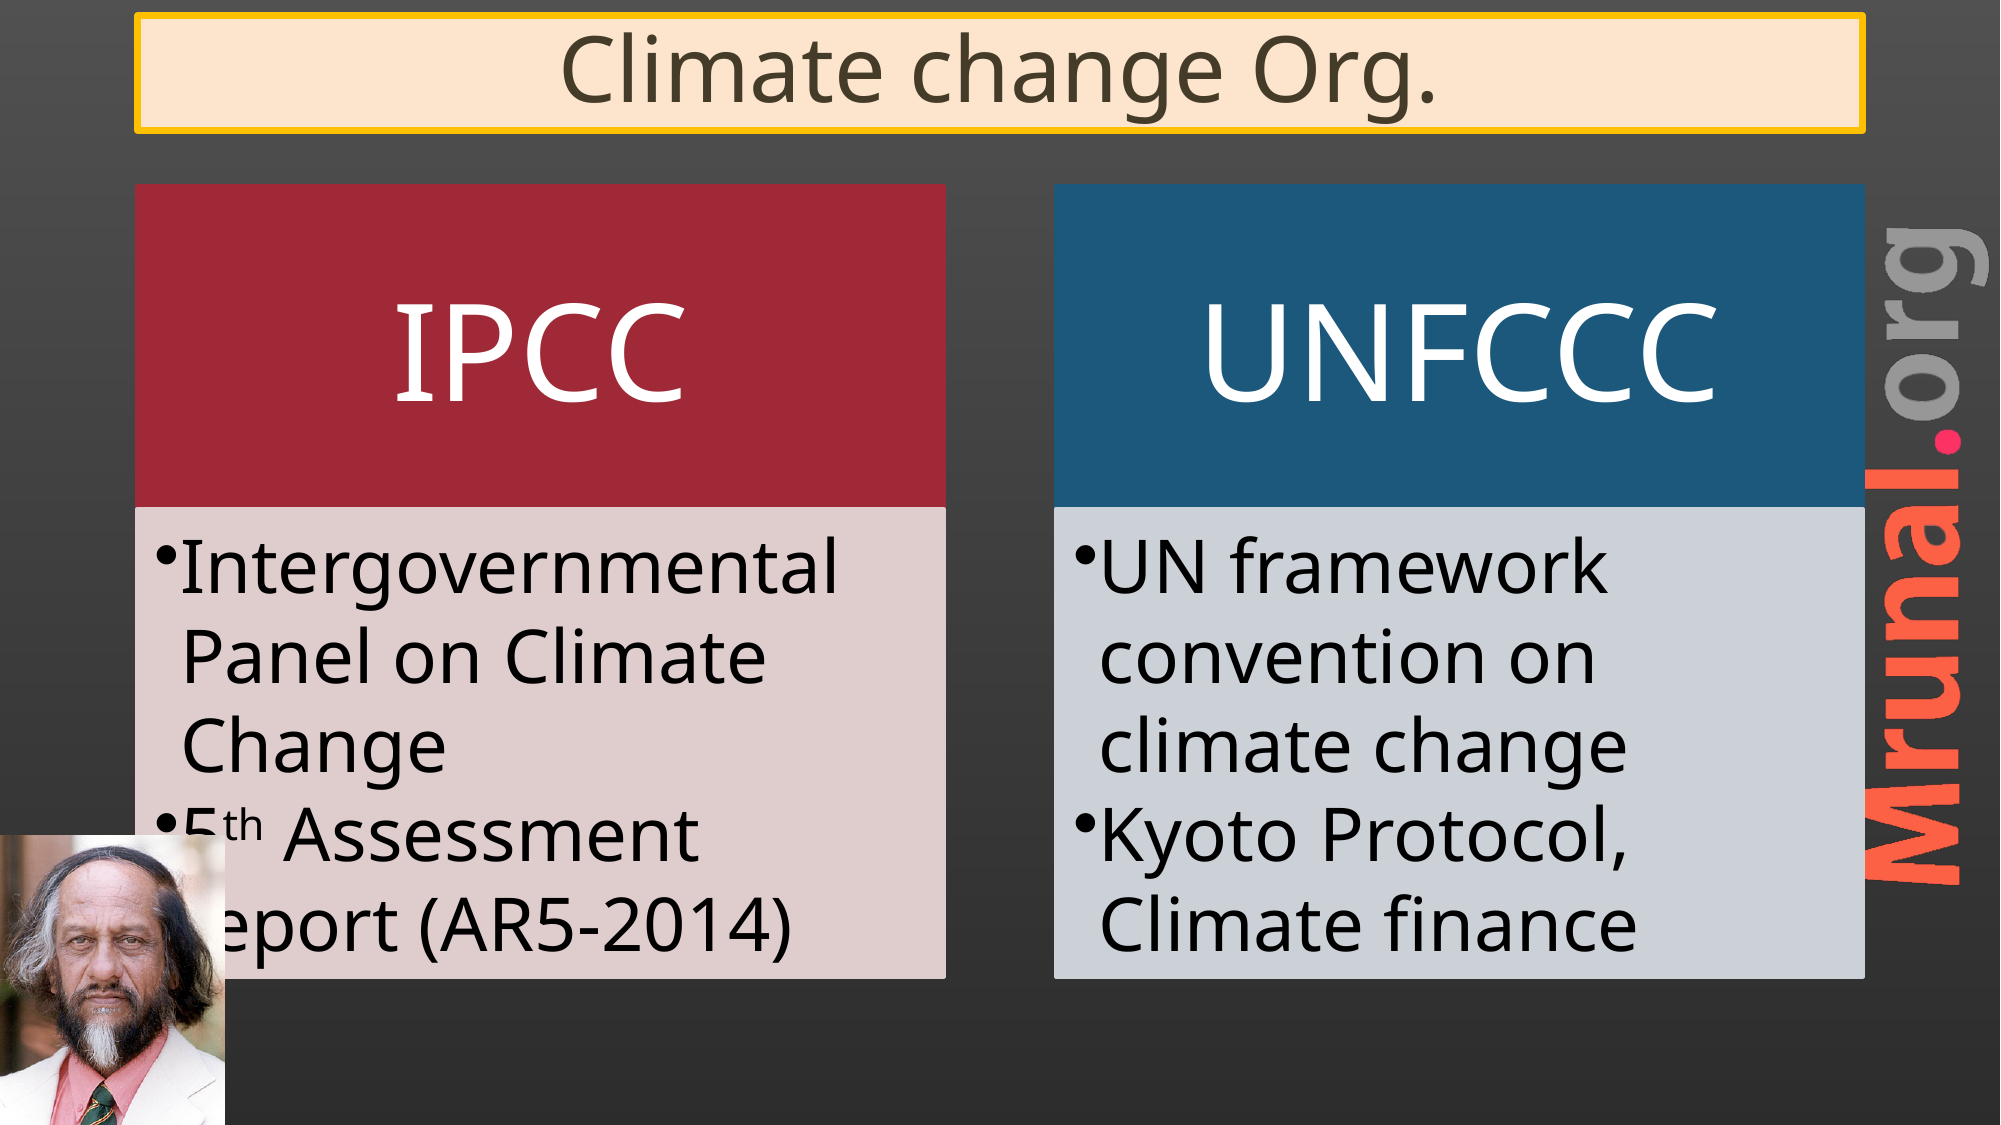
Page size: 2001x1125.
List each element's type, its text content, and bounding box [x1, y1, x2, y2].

picture [0, 835, 226, 1125]
title Climate change Org. [134, 12, 1866, 134]
picture [1865, 223, 2000, 894]
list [137, 149, 1863, 1014]
